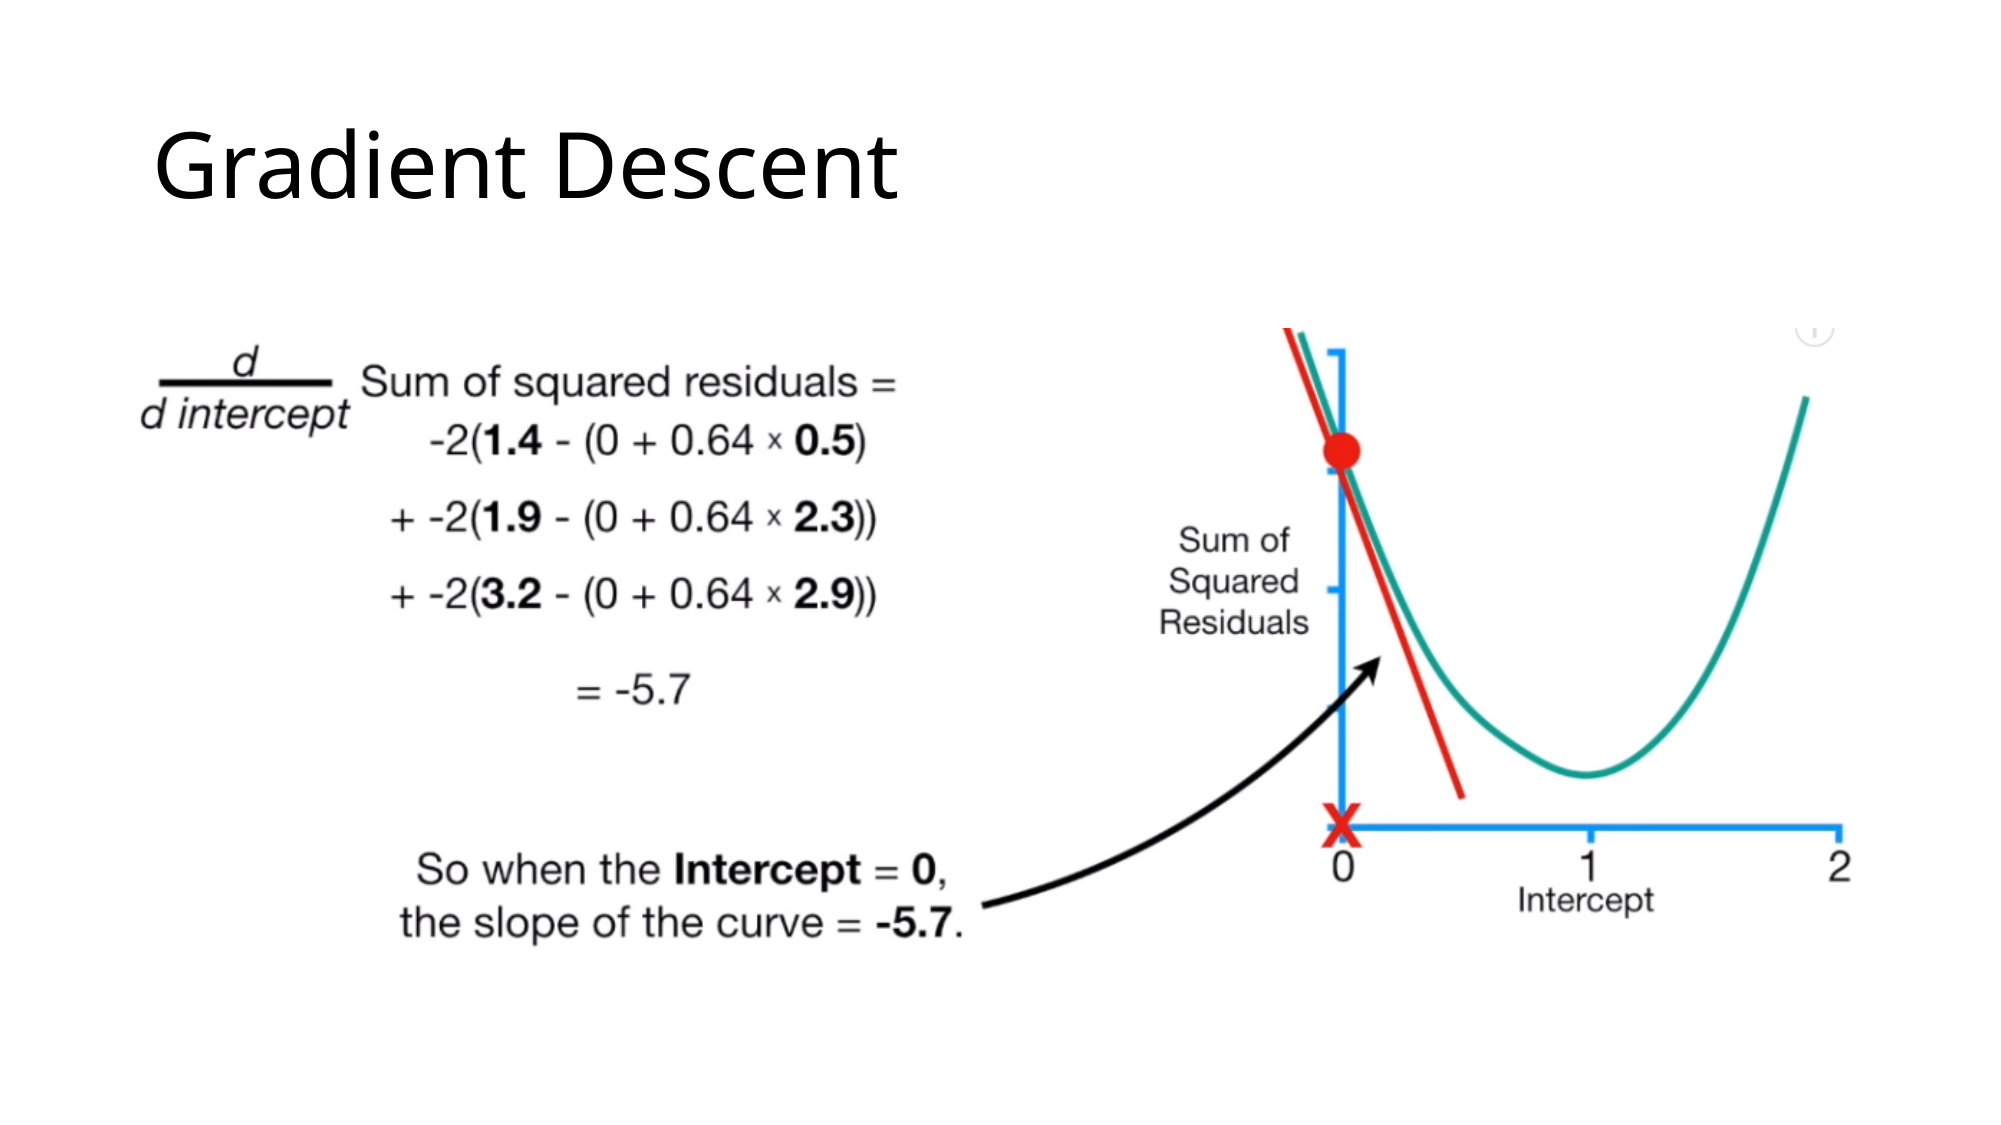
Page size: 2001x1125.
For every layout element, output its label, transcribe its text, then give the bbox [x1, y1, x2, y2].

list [137, 328, 1863, 985]
title Gradient Descent [137, 59, 1863, 278]
